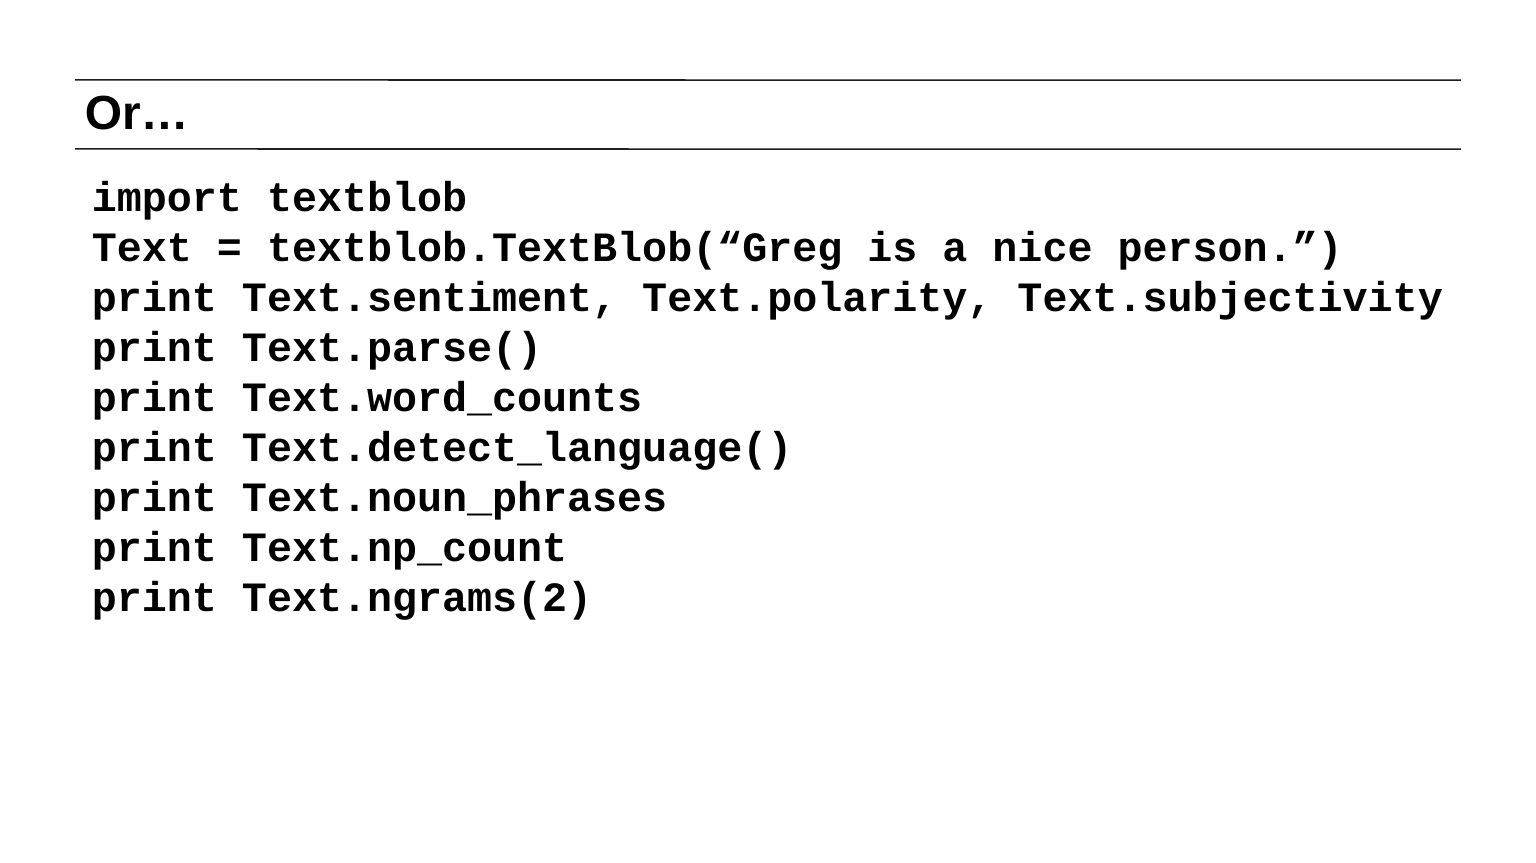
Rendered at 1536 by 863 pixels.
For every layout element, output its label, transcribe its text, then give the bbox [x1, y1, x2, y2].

list import textblob Text = textblob.TextBlob(“Greg is a nice person.”) print Text.sentiment, Text.polarity, Text.subjectivity print Text.parse() print Text.word_counts print Text.detect_language() print Text.noun_phrases print Text.np_count print Text.ngrams(2) [76, 160, 1460, 823]
title Or… [76, 82, 1369, 160]
